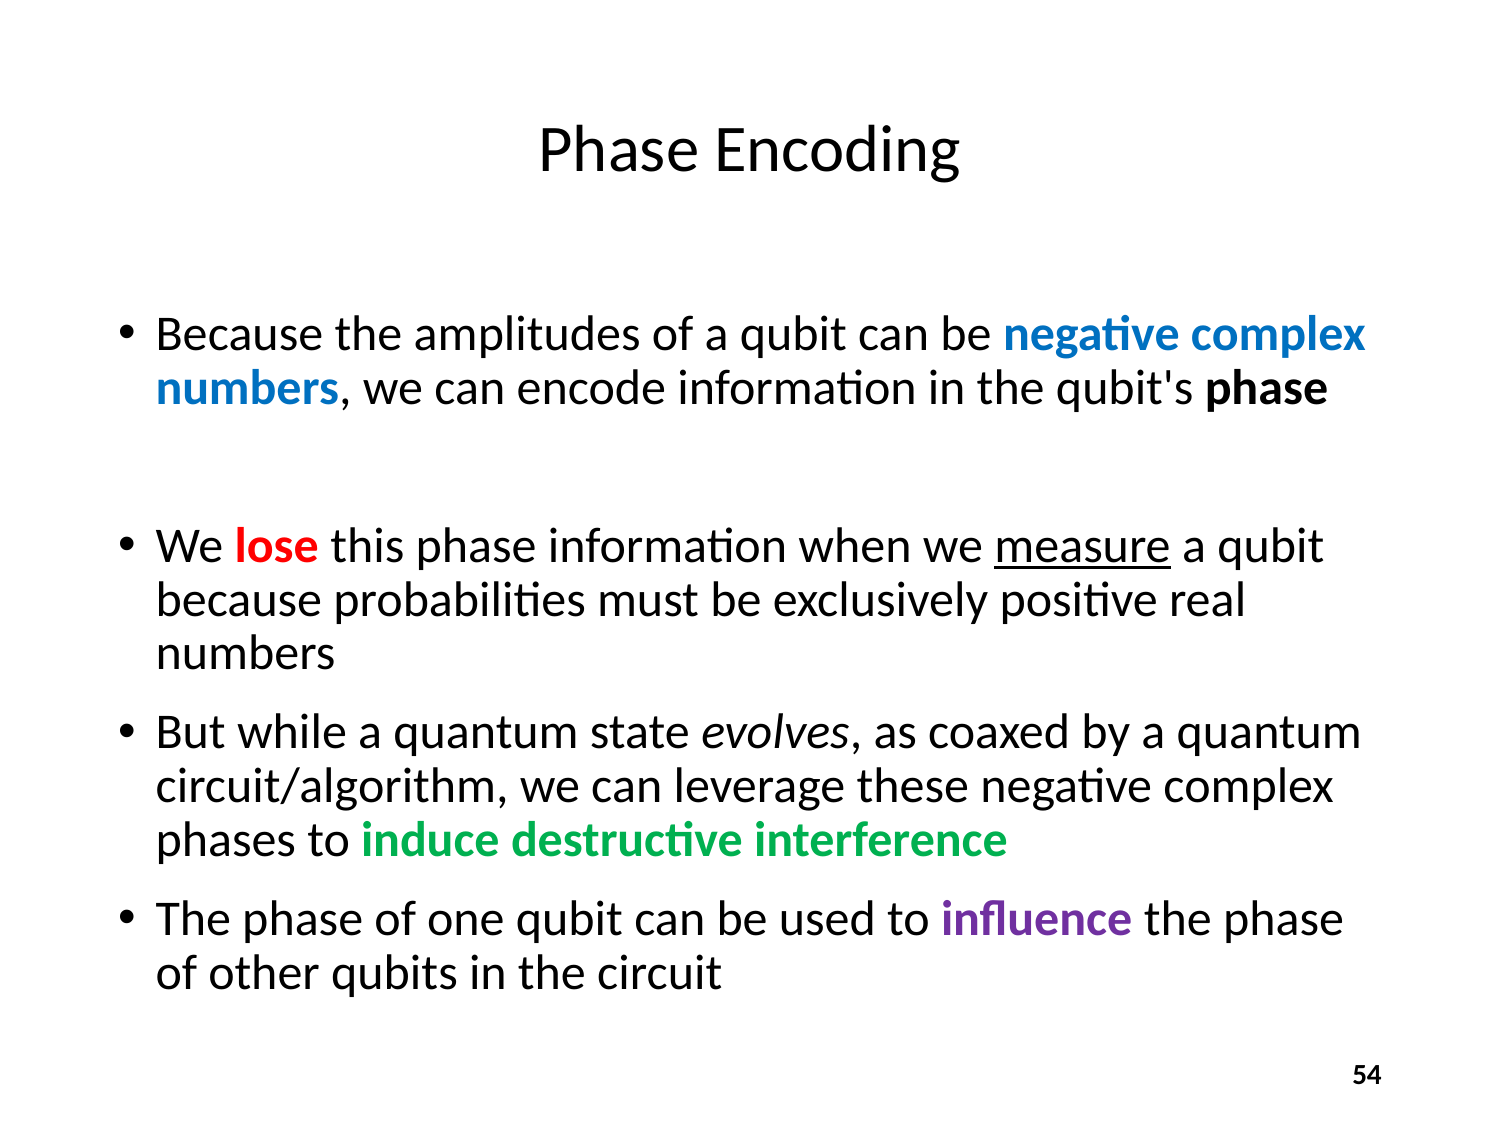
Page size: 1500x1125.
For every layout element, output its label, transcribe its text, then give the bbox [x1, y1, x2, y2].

slide_number 54 [1059, 1042, 1397, 1103]
title Phase Encoding [103, 59, 1397, 241]
